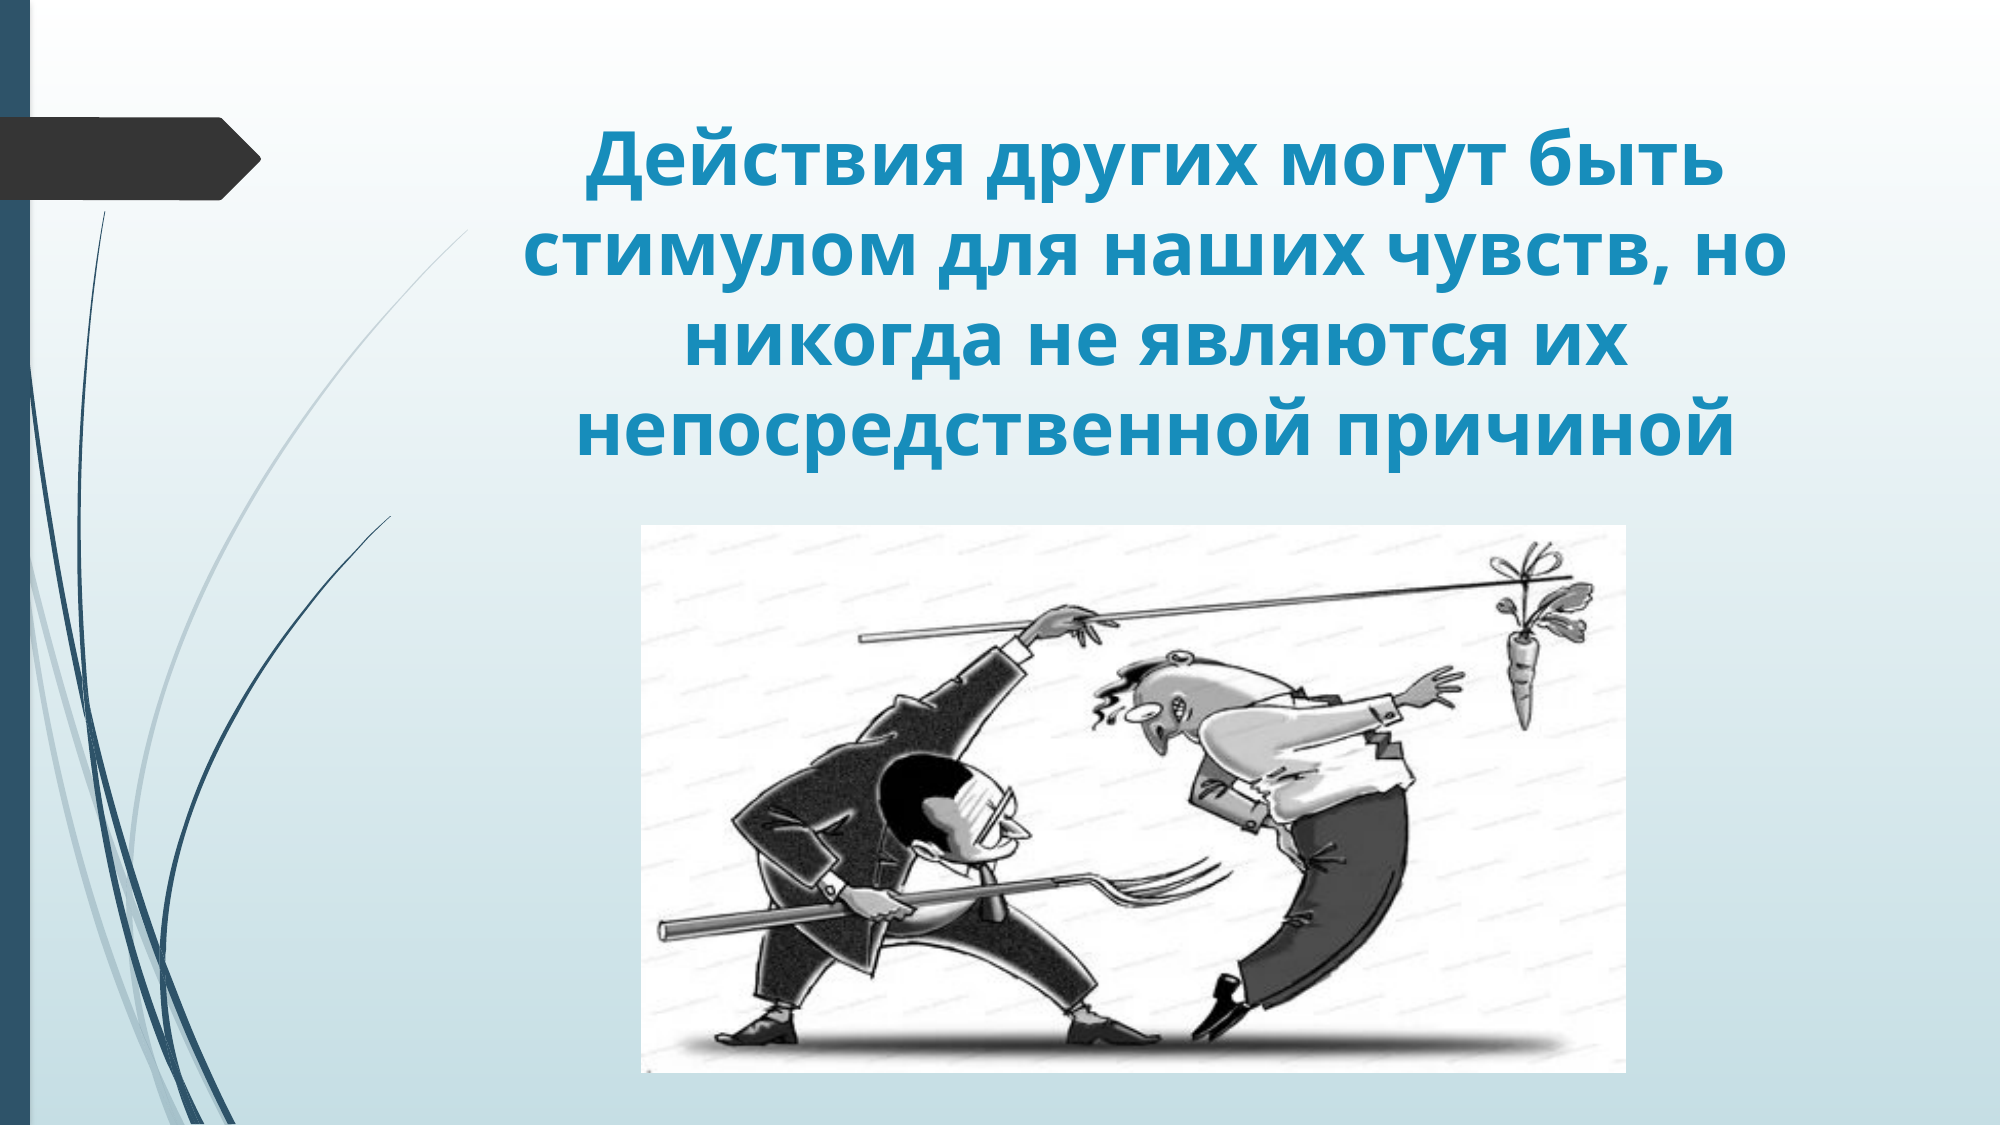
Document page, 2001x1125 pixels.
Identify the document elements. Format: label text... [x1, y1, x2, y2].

picture [641, 525, 1626, 1073]
title Действия других могут быть стимулом для наших чувств, но никогда не являются их непосредственной причиной [425, 102, 1888, 313]
